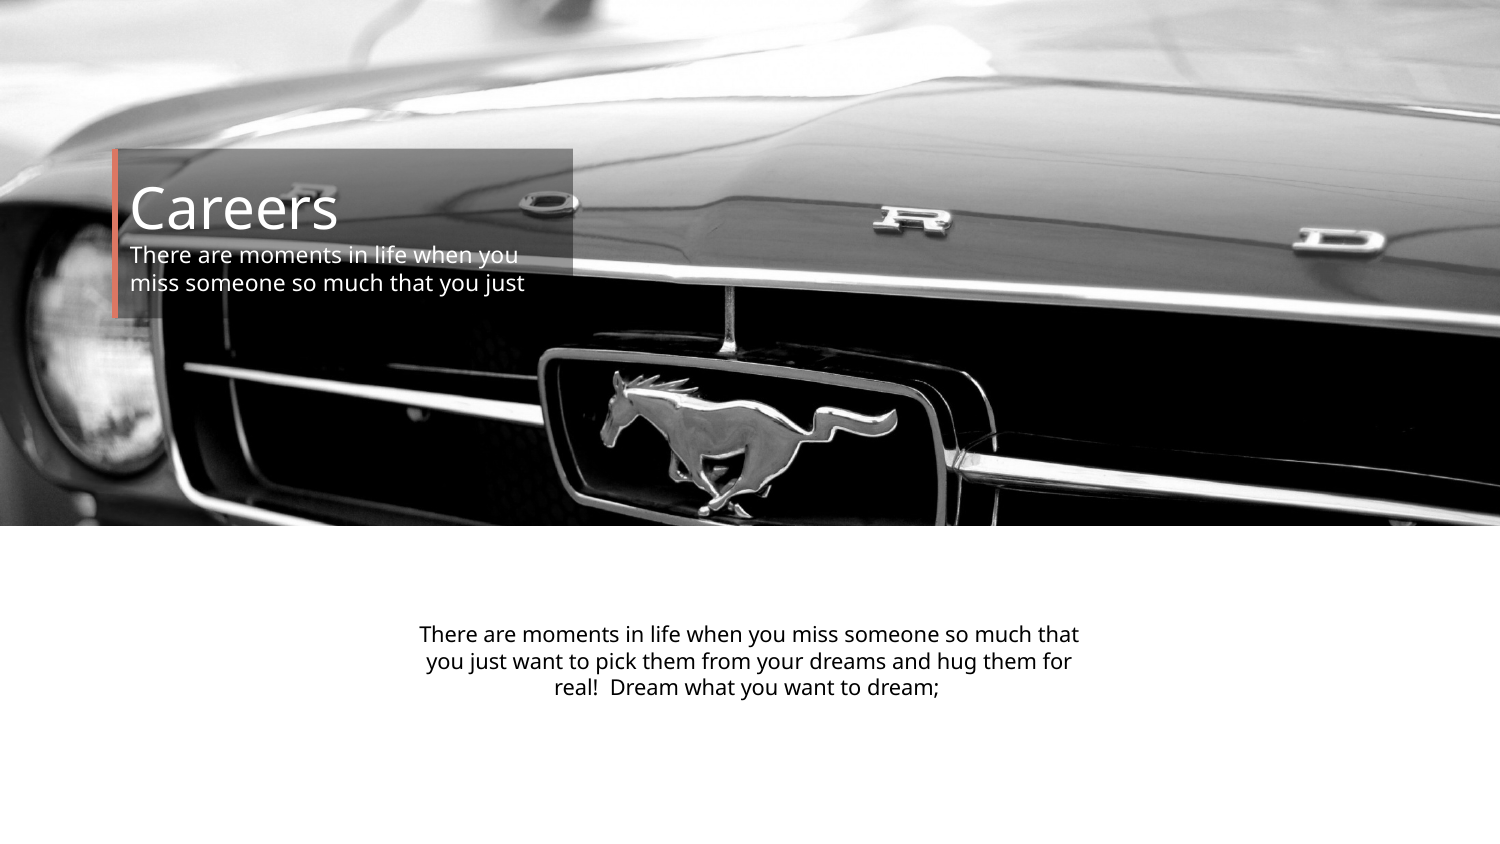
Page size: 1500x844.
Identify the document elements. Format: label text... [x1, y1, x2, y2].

picture [0, 0, 1500, 526]
text_box There are moments in life when you miss someone so much that you just want to pick them from your dreams and hug them for real! Dream what you want to dream; [388, 613, 1112, 708]
